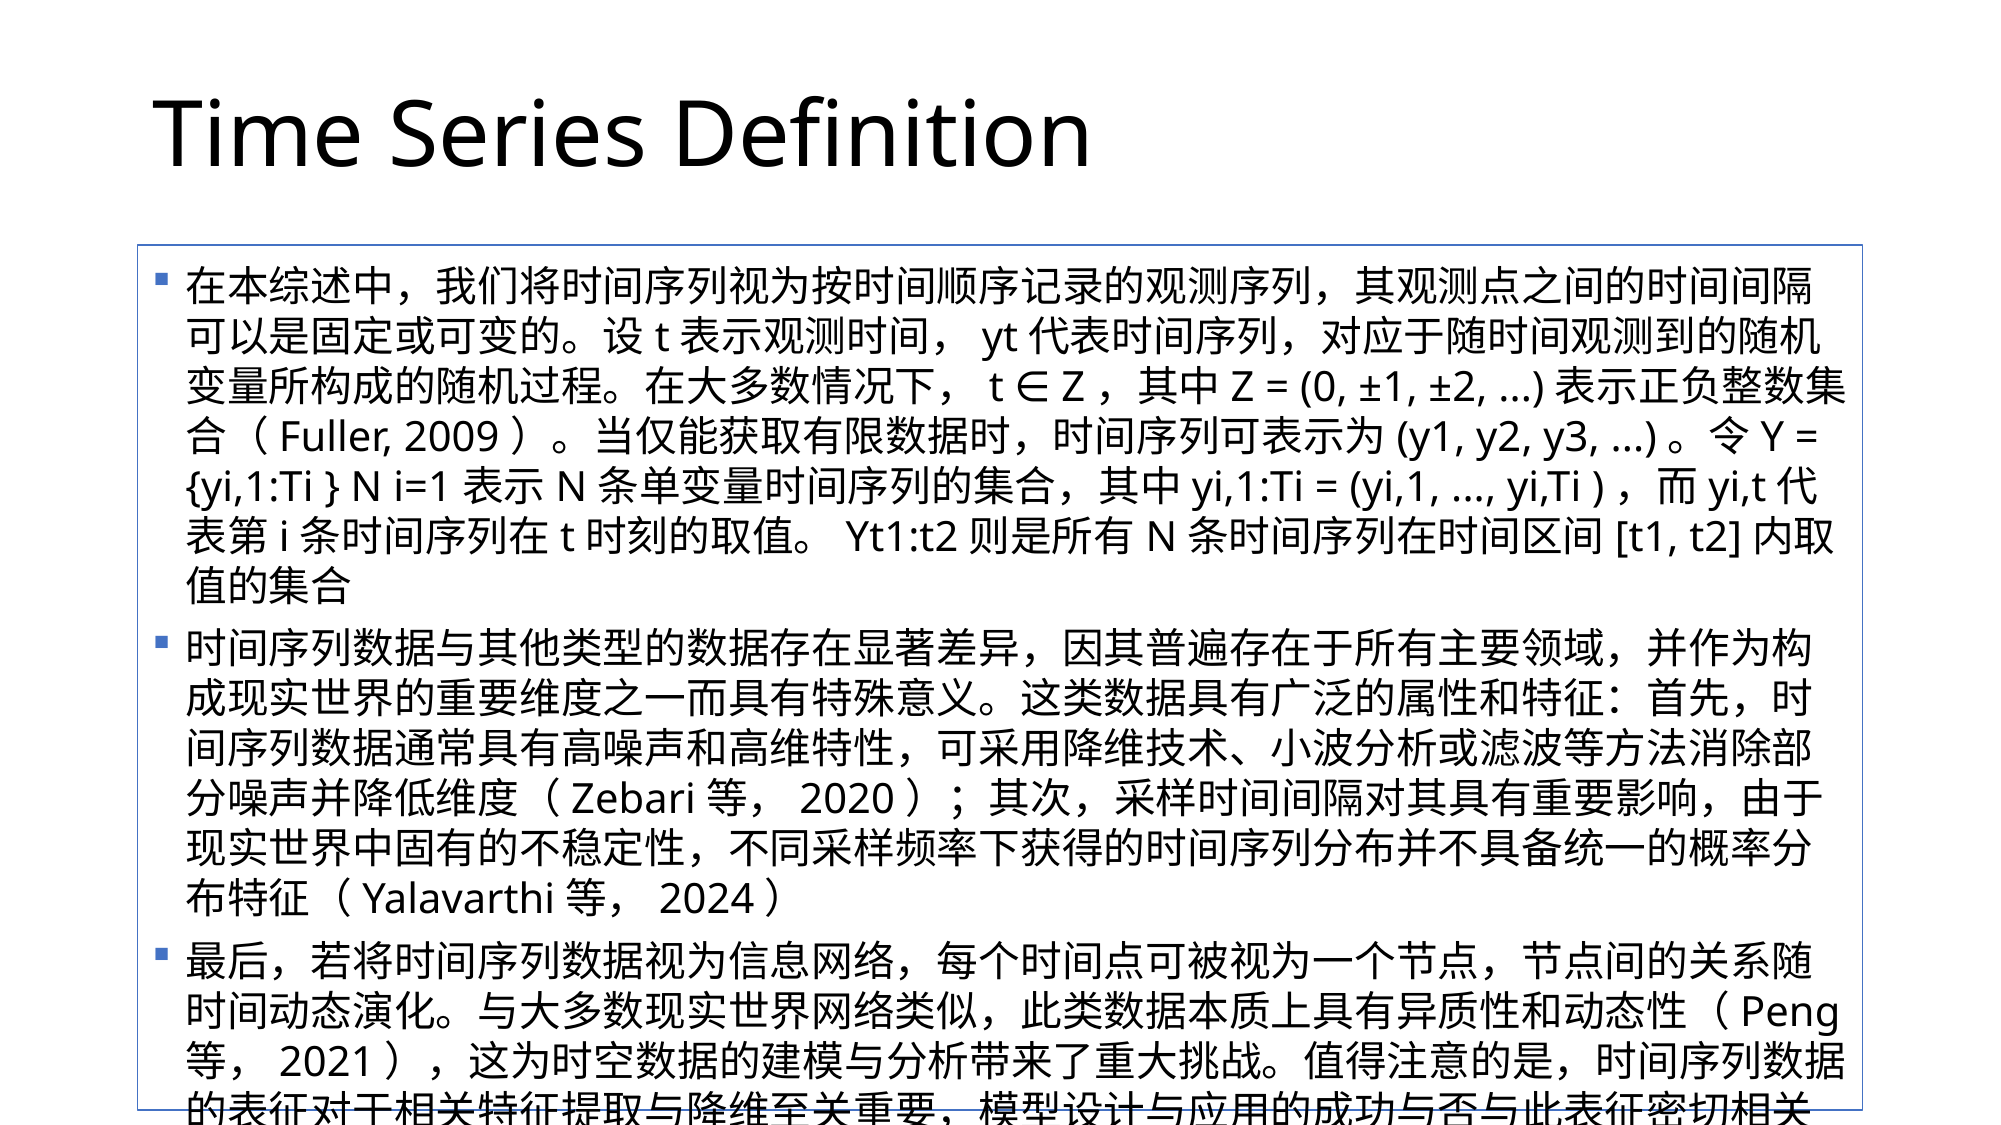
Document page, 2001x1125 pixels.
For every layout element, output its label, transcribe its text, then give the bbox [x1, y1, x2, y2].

title Time Series Definition [137, 28, 1863, 244]
text_box 在本综述中，我们将时间序列视为按时间顺序记录的观测序列，其观测点之间的时间间隔可以是固定或可变的。设t表示观测时间，yt代表时间序列，对应于随时间观测到的随机变量所构成的随机过程。在大多数情况下，t ∈ Z，其中Z = (0, ±1, ±2, ...)表示正负整数集合（Fuller, 2009）。当仅能获取有限数据时，时间序列可表示为(y1, y2, y3, ...)。令Y = {yi,1:Ti } N i=1表示N条单变量时间序列的集合，其中yi,1:Ti = (yi,1, ..., yi,Ti )，而yi,t代表第i条时间序列在t时刻的取值。Yt1:t2则是所有N条时间序列在时间区间[t1, t2]内取值的集合 时间序列数据与其他类型的数据存在显著差异，因其普遍存在于所有主要领域，并作为构成现实世界的重要维度之一而具有特殊意义。这类数据具有广泛的属性和特征：首先，时间序列数据通常具有高噪声和高维特性，可采用降维技术、小波分析或滤波等方法消除部分噪声并降低维度（Zebari等，2020）；其次，采样时间间隔对其具有重要影响，由于现实世界中固有的不稳定性，不同采样频率下获得的时间序列分布并不具备统一的概率分布特征（Yalavarthi等，2024） 最后，若将时间序列数据视为信息网络，每个时间点可被视为一个节点，节点间的关系随时间动态演化。与大多数现实世界网络类似，此类数据本质上具有异质性和动态性（Peng等，2021），这为时空数据的建模与分析带来了重大挑战。值得注意的是，时间序列数据的表征对于相关特征提取与降维至关重要，模型设计与应用的成功与否与此表征密切相关 [137, 244, 1863, 1110]
